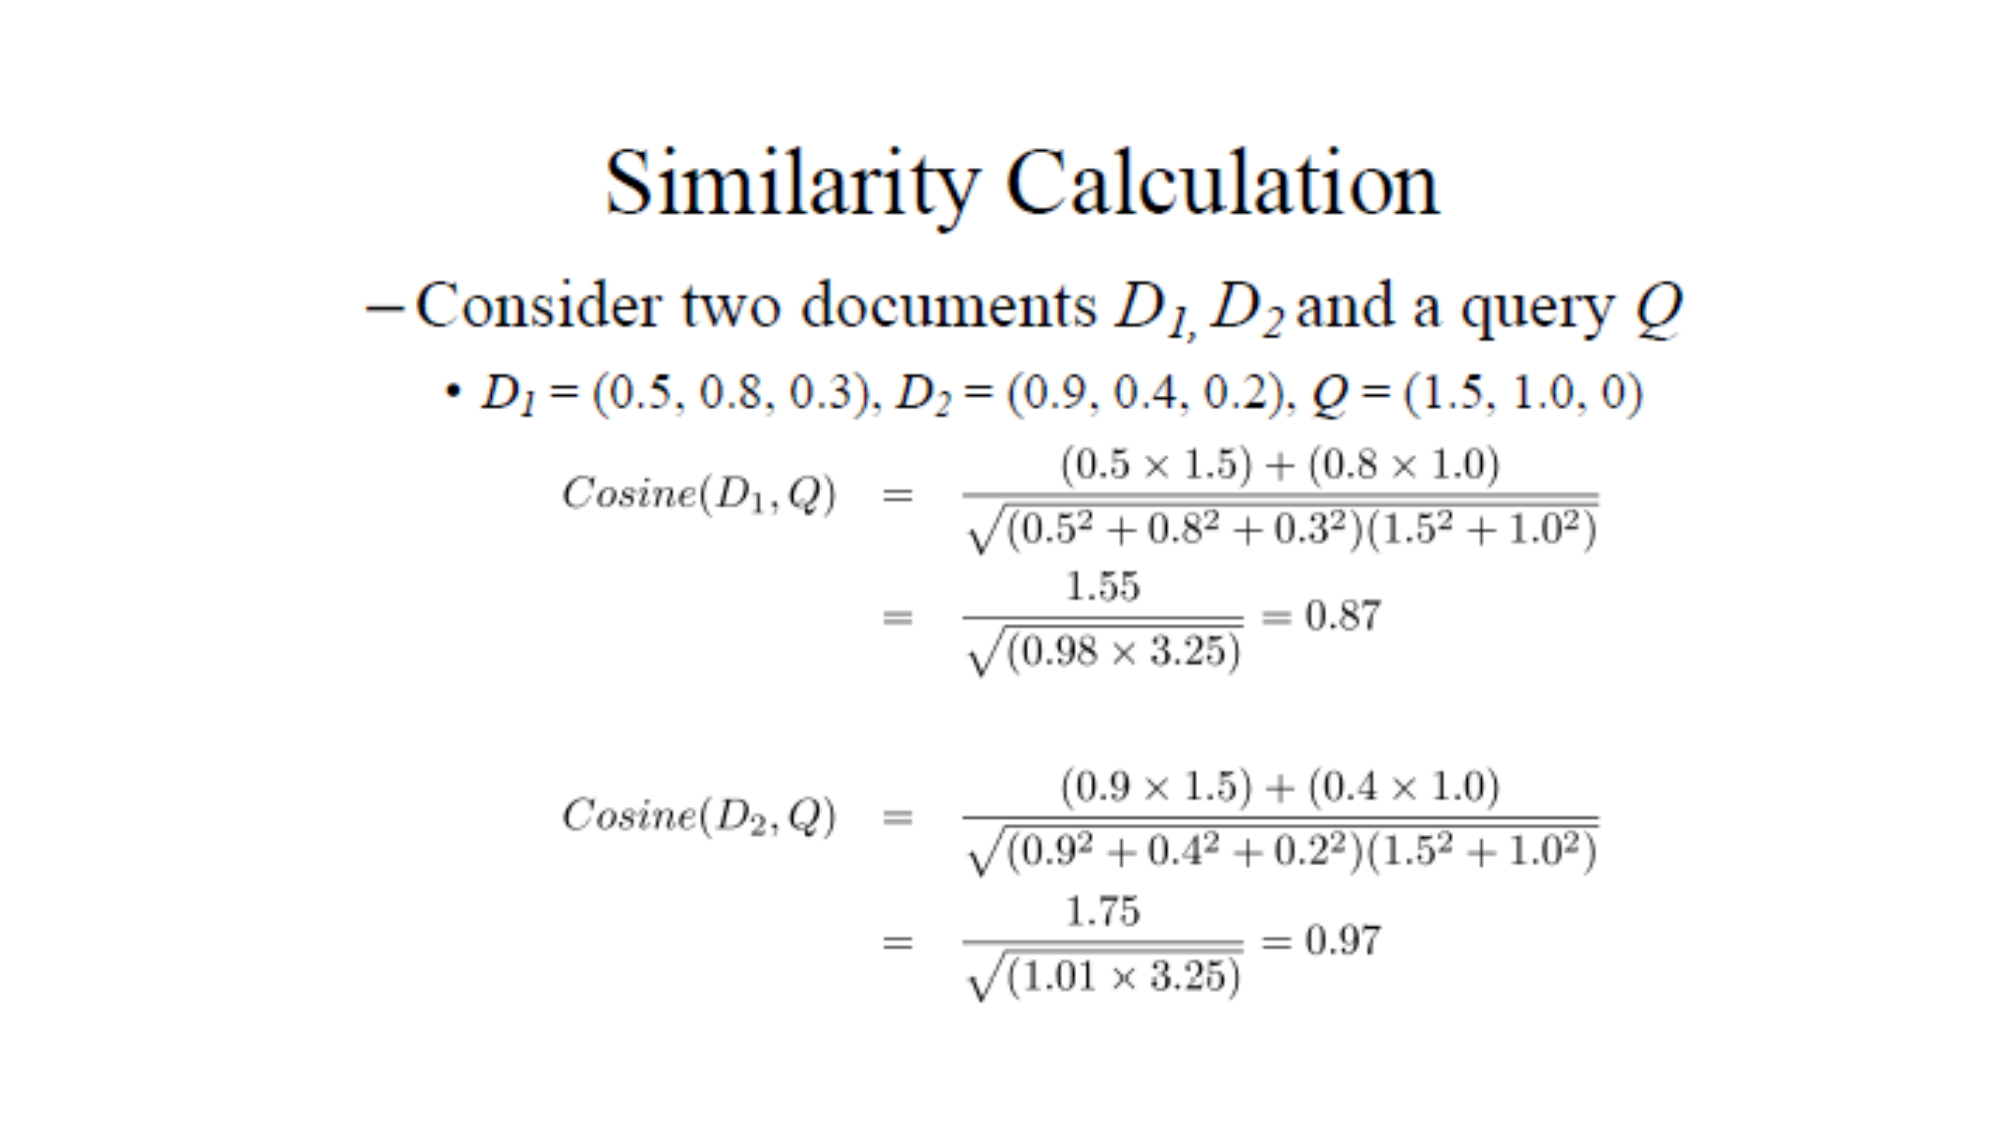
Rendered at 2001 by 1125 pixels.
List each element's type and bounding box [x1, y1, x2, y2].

picture [279, 104, 1721, 1020]
